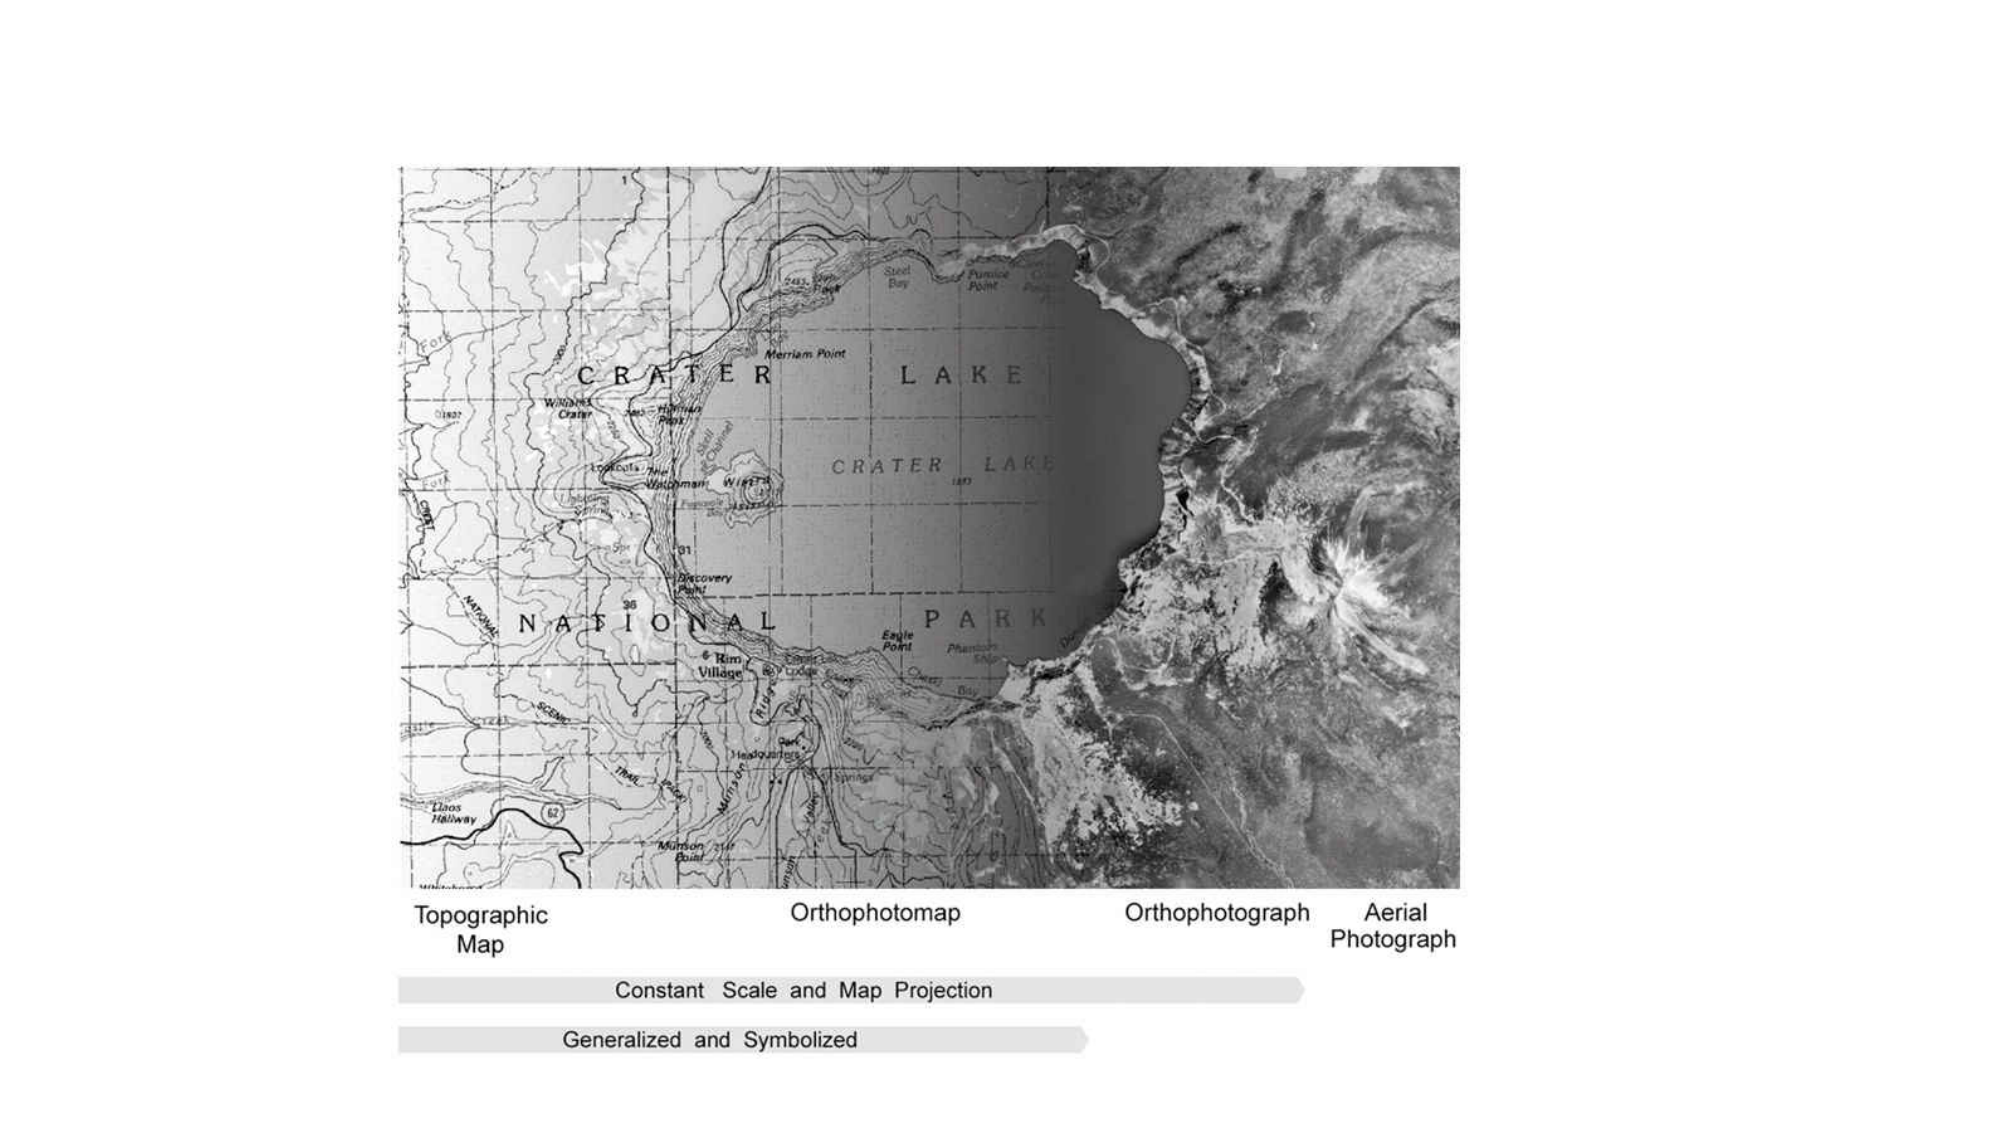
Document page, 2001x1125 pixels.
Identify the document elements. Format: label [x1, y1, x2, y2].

picture [391, 153, 1503, 1079]
